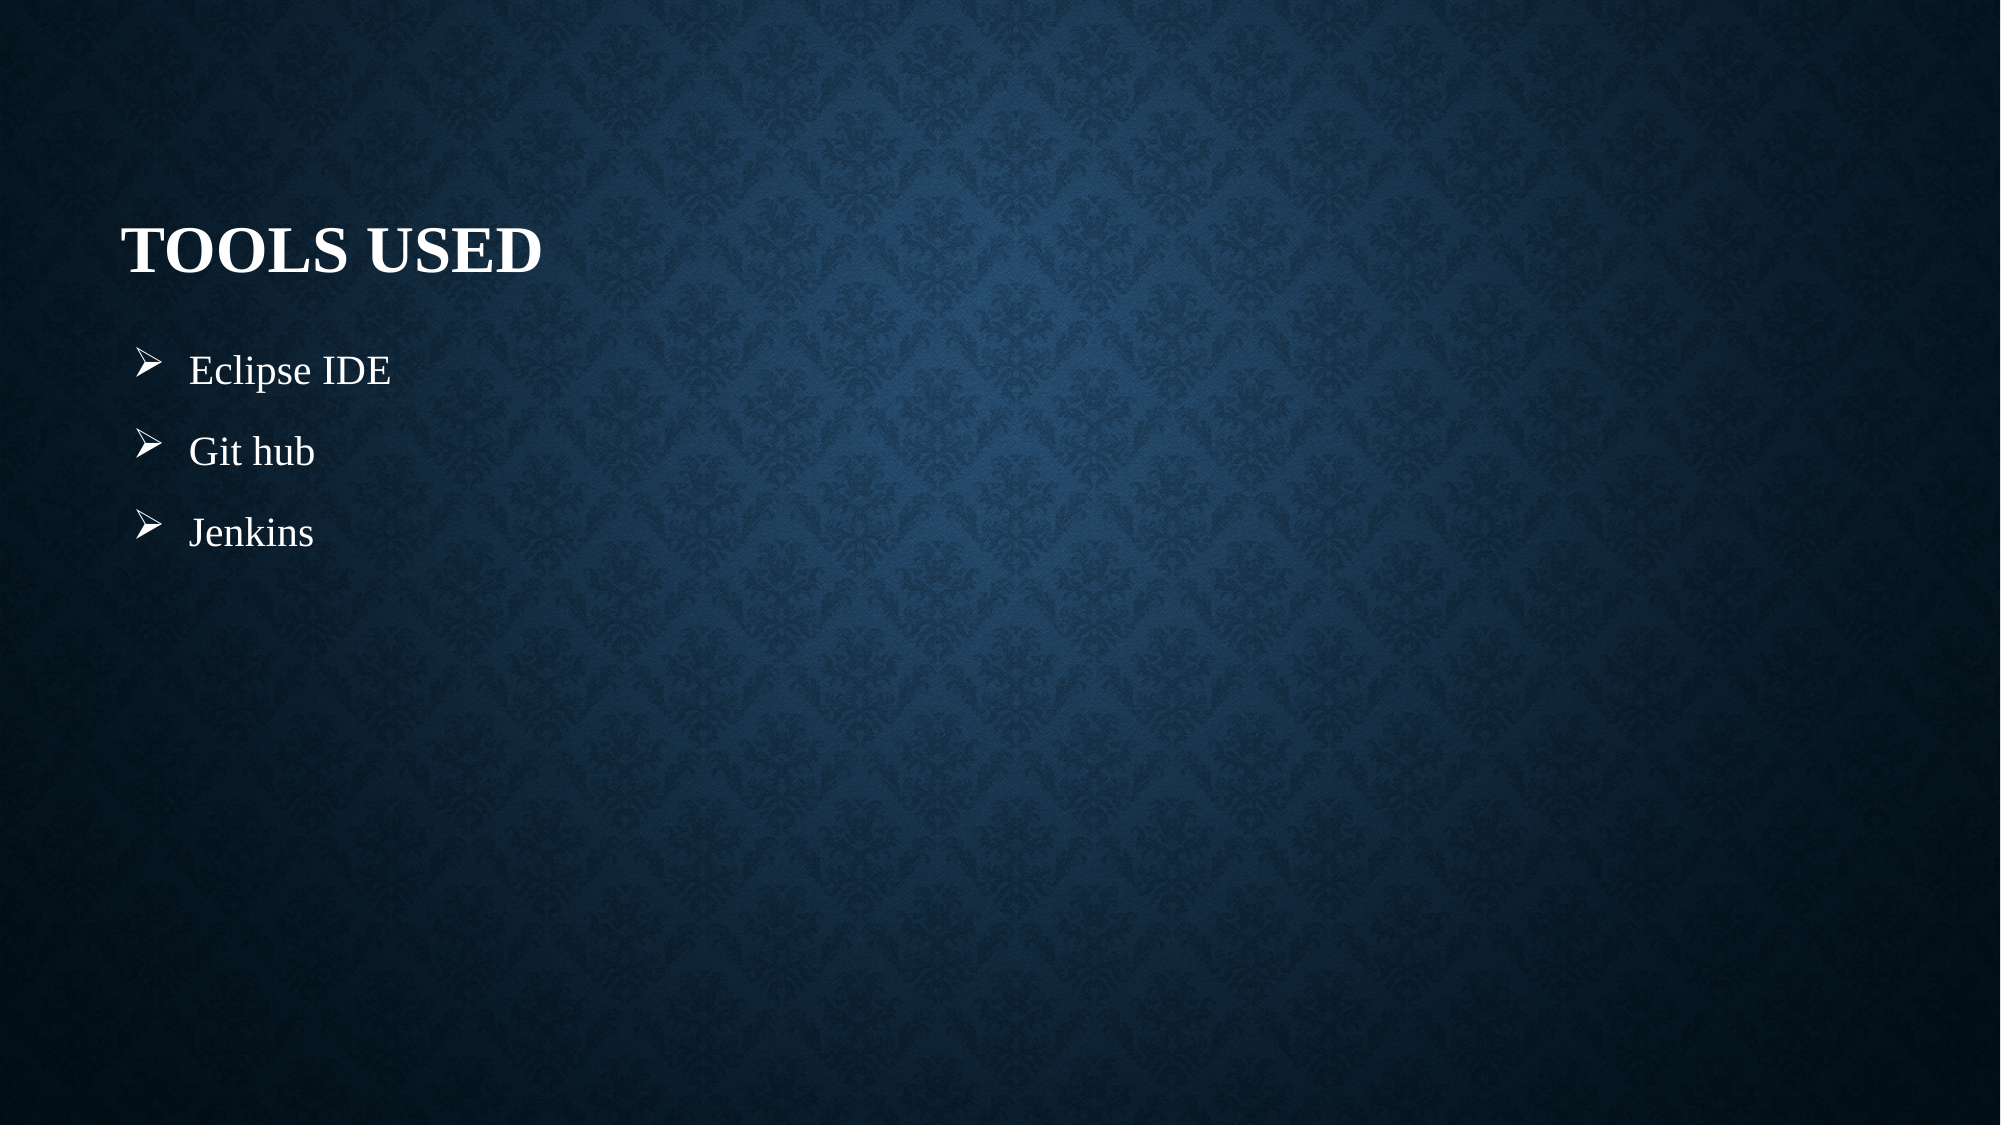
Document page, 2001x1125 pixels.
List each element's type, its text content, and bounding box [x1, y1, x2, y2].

title Tools used [105, 118, 1554, 383]
list Eclipse IDE Git hub Jenkins [117, 299, 1638, 588]
